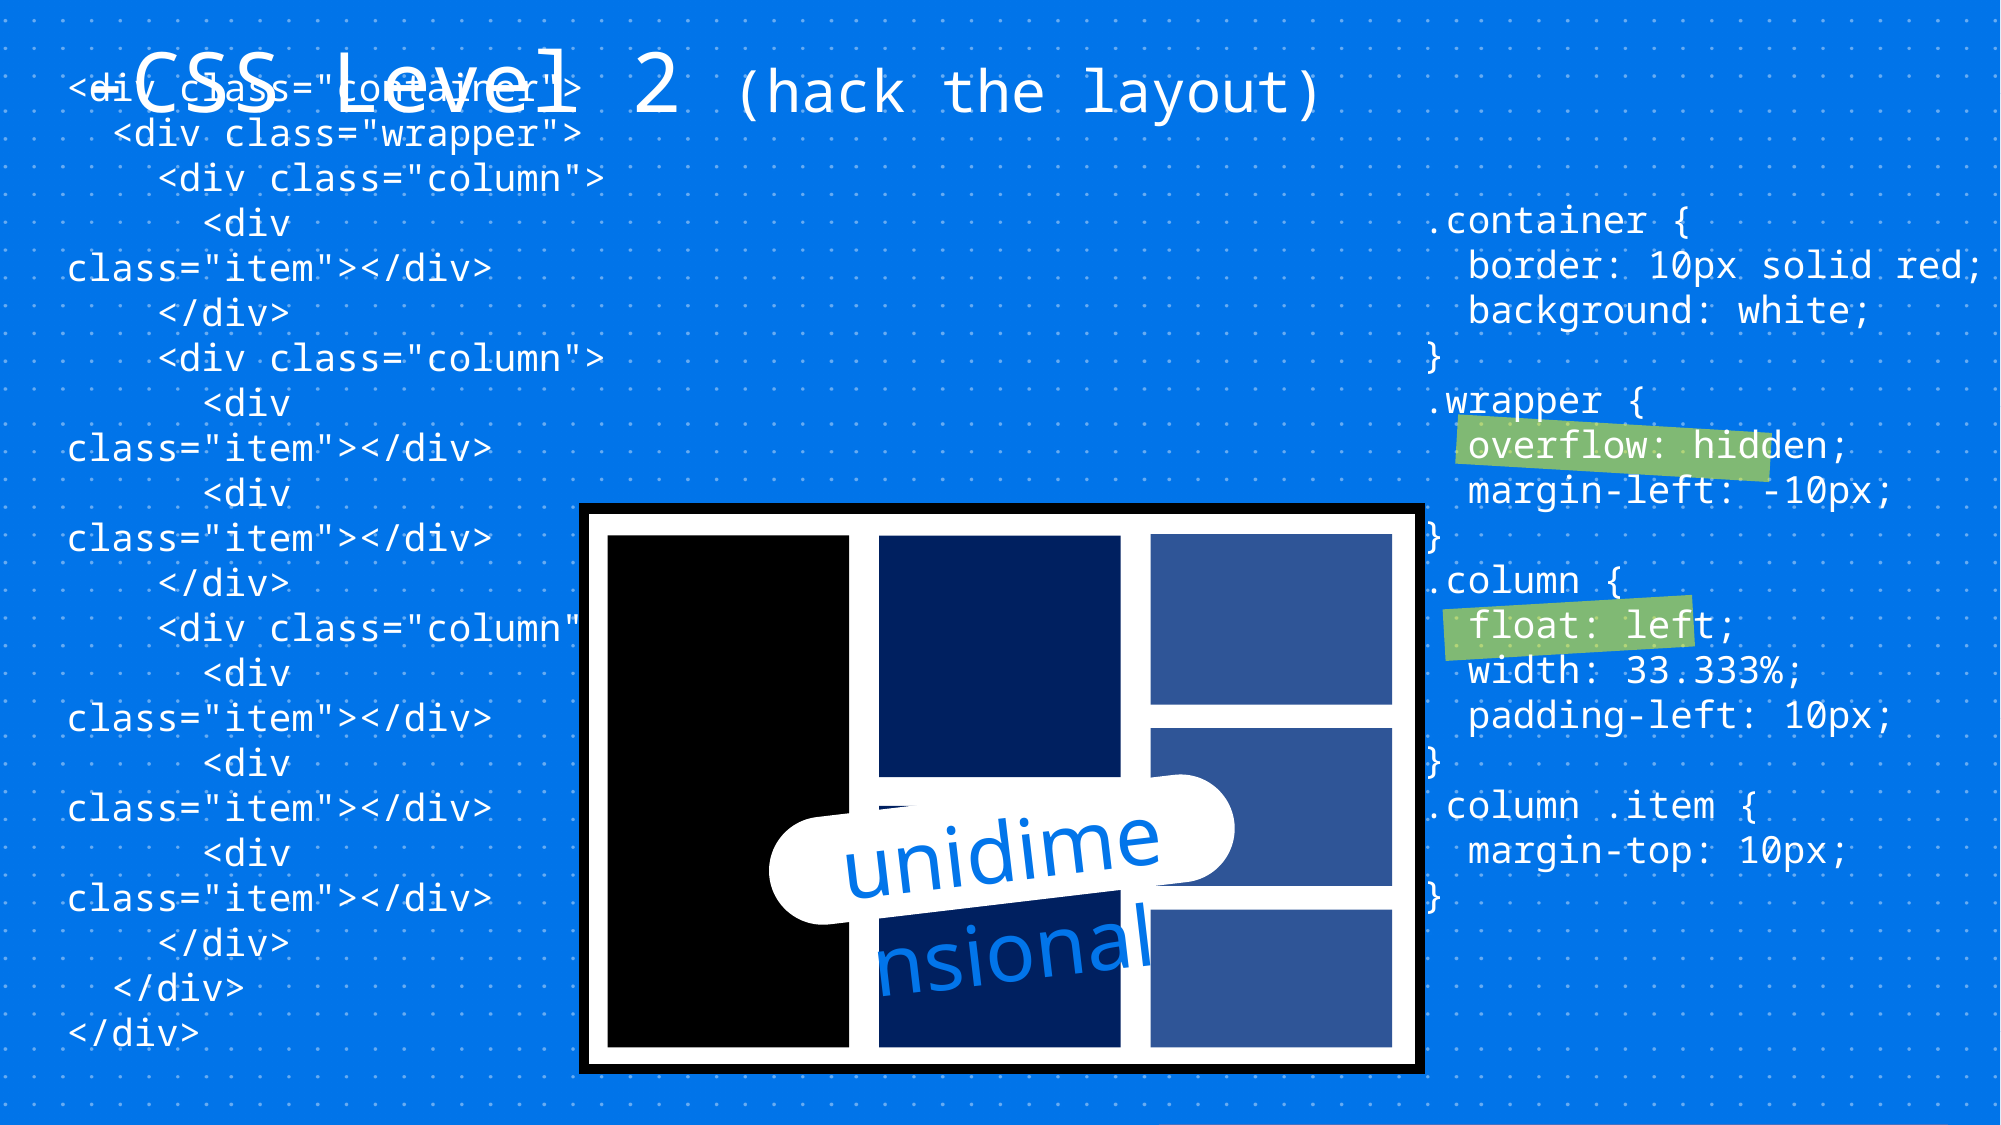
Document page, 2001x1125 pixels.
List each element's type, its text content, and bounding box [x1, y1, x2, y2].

text_box .container { border: 10px solid red; background: white; } .wrapper { overflow: hidden; margin-left: -10px; } .column { float: left; width: 33.333%; padding-left: 10px; } .column .item { margin-top: 10px; } [1422, 195, 2000, 1006]
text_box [767, 791, 1236, 908]
text_box <div class="container"> <div class="wrapper"> <div class="column"> <div class="item"></div> </div> <div class="column"> <div class="item"></div> <div class="item"></div> </div> <div class="column"> <div class="item"></div> <div class="item"></div> <div class="item"></div> </div> </div> </div> [66, 137, 692, 1055]
text_box -CSS Level 2 (hack the layout) [66, 21, 1444, 137]
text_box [583, 508, 1421, 1070]
picture [0, 0, 2001, 1125]
